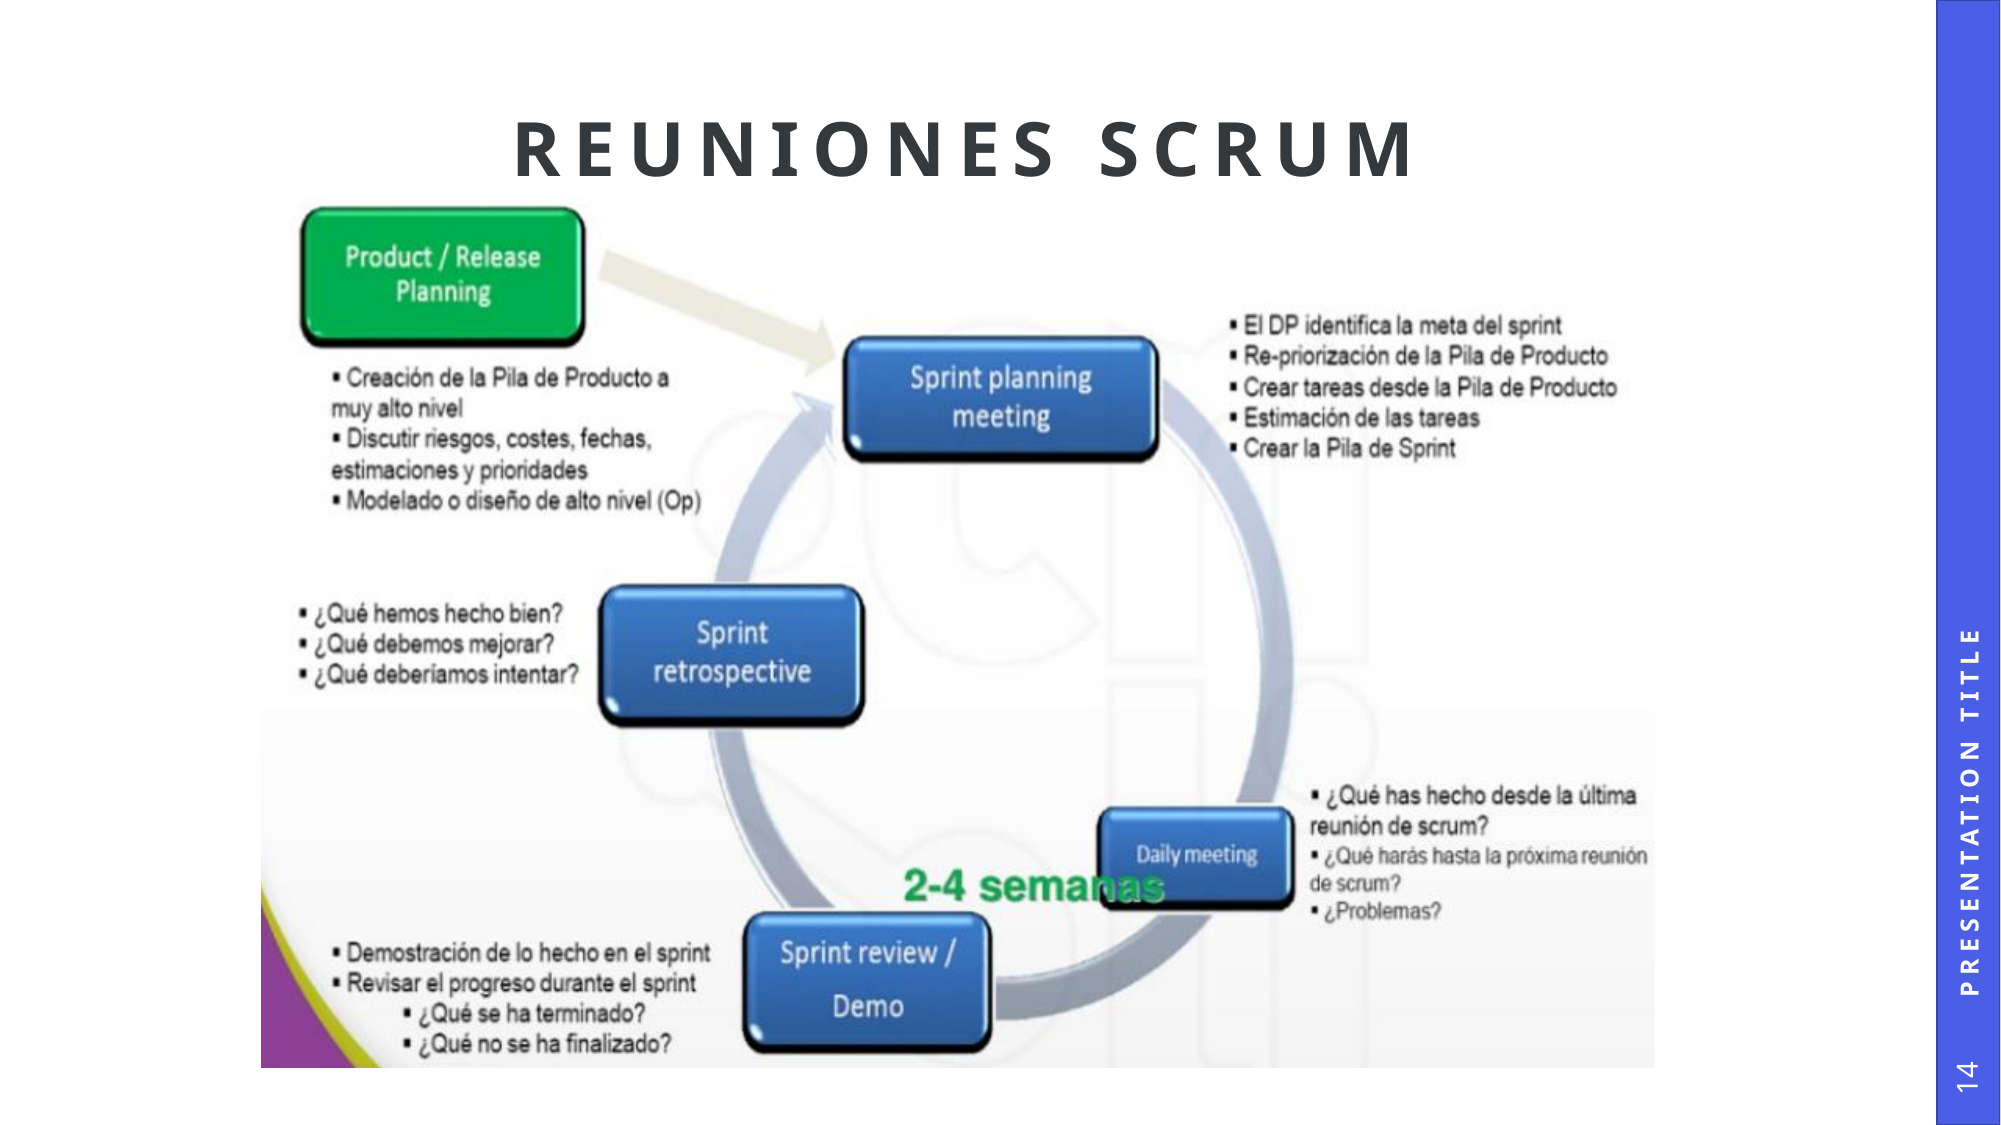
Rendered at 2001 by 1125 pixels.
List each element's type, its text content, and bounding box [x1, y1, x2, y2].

title Reuniones scrum [139, 143, 1800, 251]
slide_number 14 [1937, 1032, 2000, 1125]
footer Presentation Title [1937, 0, 2000, 1032]
picture [261, 197, 1678, 1068]
